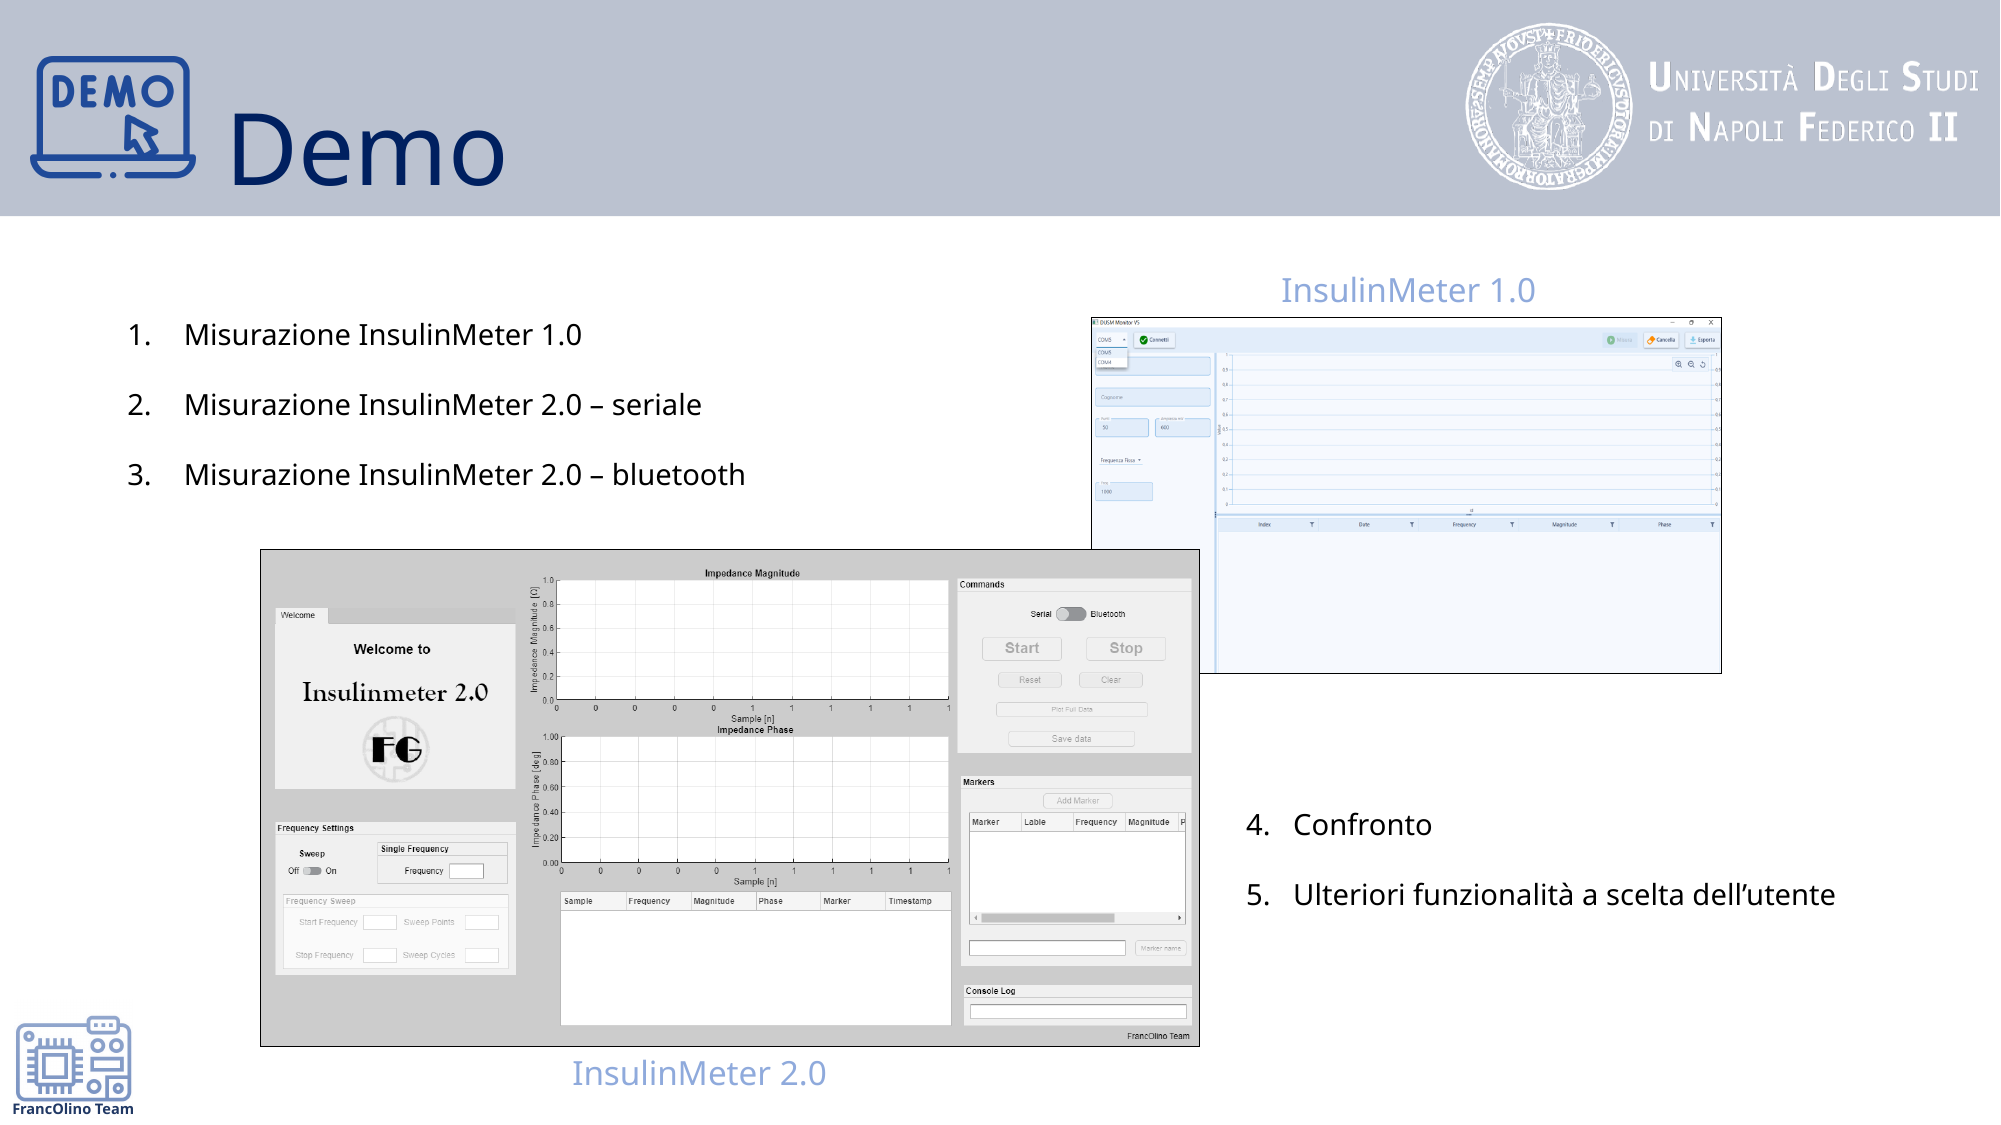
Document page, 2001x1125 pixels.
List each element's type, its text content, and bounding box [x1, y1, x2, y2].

text_box Misurazione InsulinMeter 1.0 Misurazione InsulinMeter 2.0 – seriale Misurazione InsulinMeter 2.0 – bluetooth [112, 309, 801, 639]
picture [260, 317, 1722, 1047]
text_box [0, 0, 2000, 217]
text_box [0, 999, 155, 1125]
text_box InsulinMeter 1.0 [1266, 261, 1710, 317]
text_box InsulinMeter 2.0 [557, 1047, 1000, 1100]
text_box 4. Confronto 5. Ulteriori funzionalità a scelta dell’utente [1231, 764, 1979, 989]
picture [30, 34, 196, 200]
